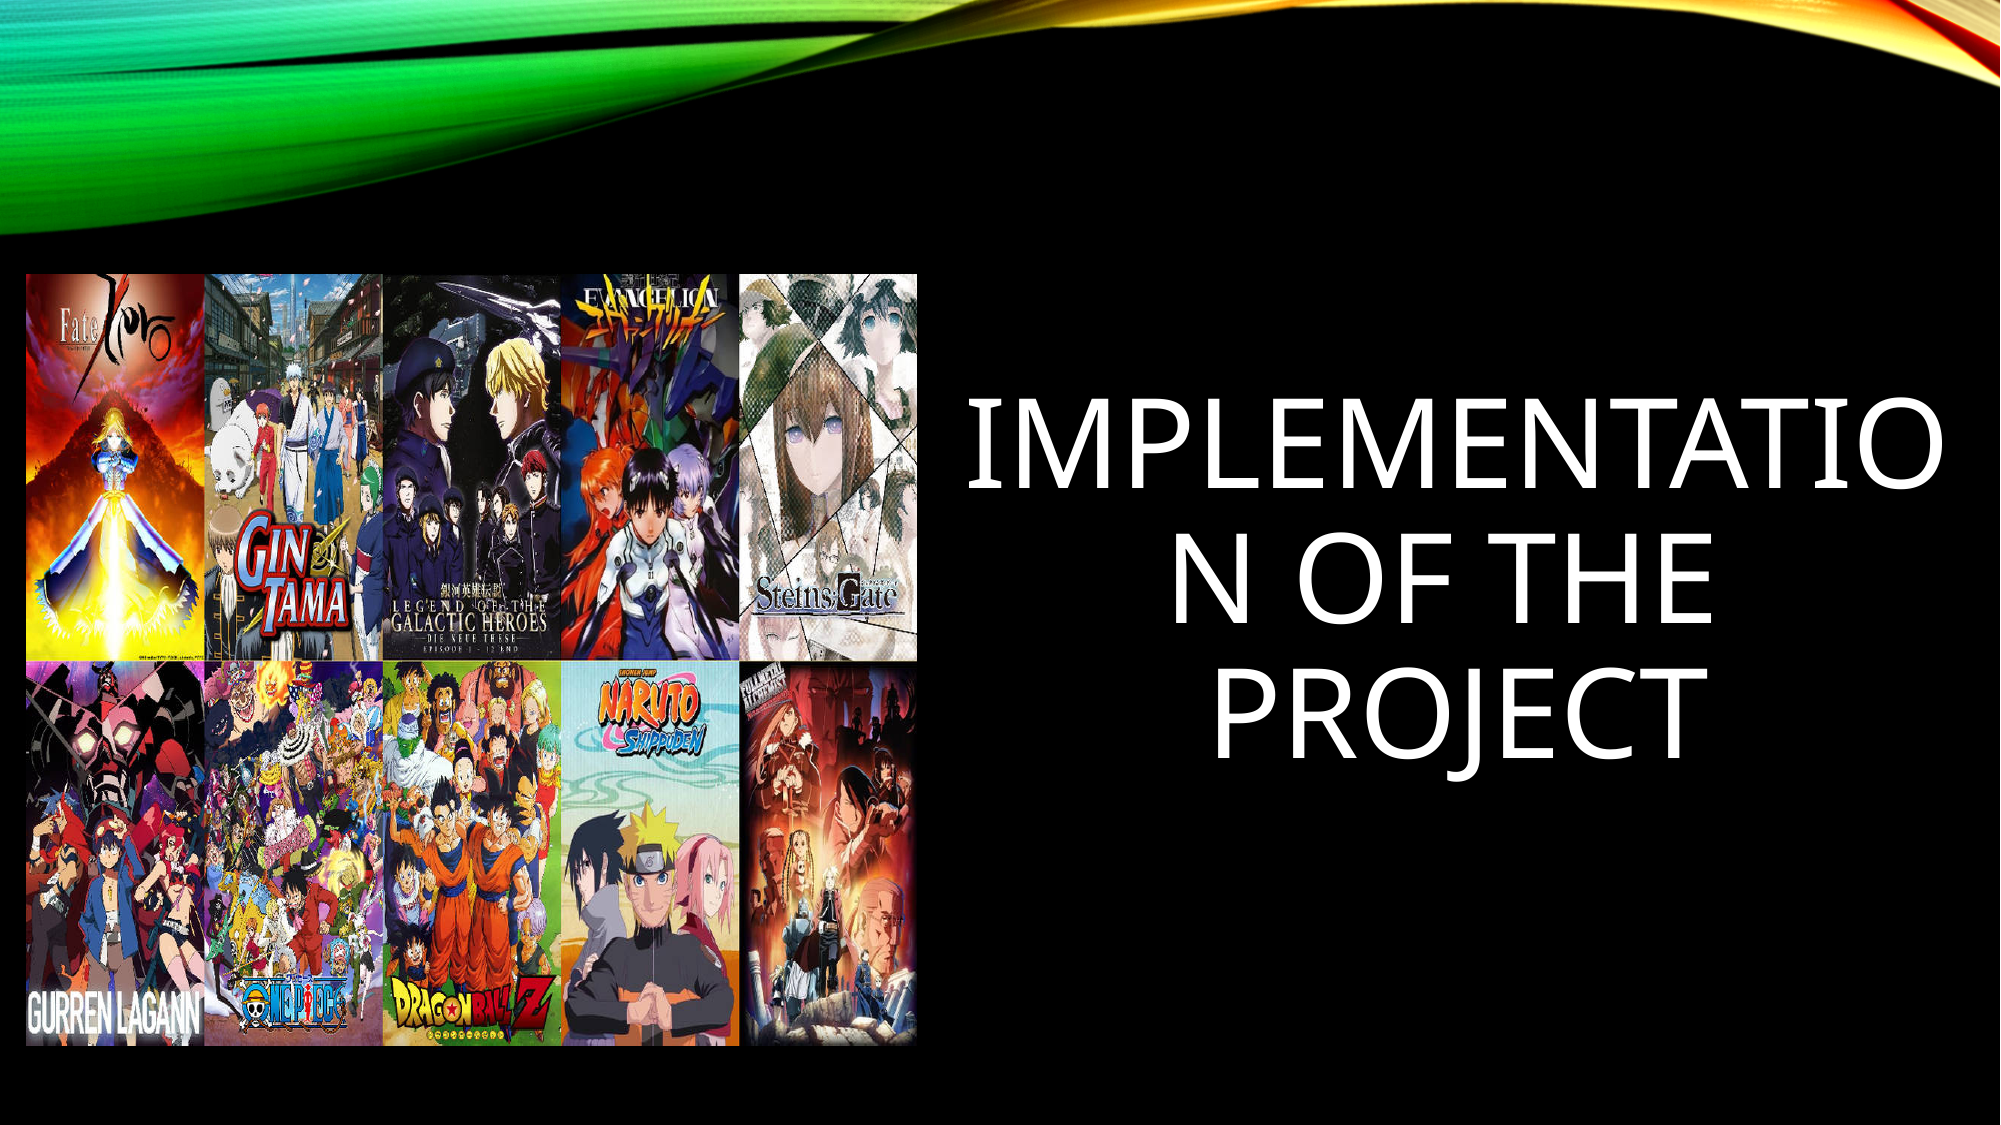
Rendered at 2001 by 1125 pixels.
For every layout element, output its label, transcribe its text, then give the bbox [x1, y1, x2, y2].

picture [0, 0, 2000, 237]
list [26, 274, 917, 1046]
title Implementation of the project [917, 339, 2000, 827]
